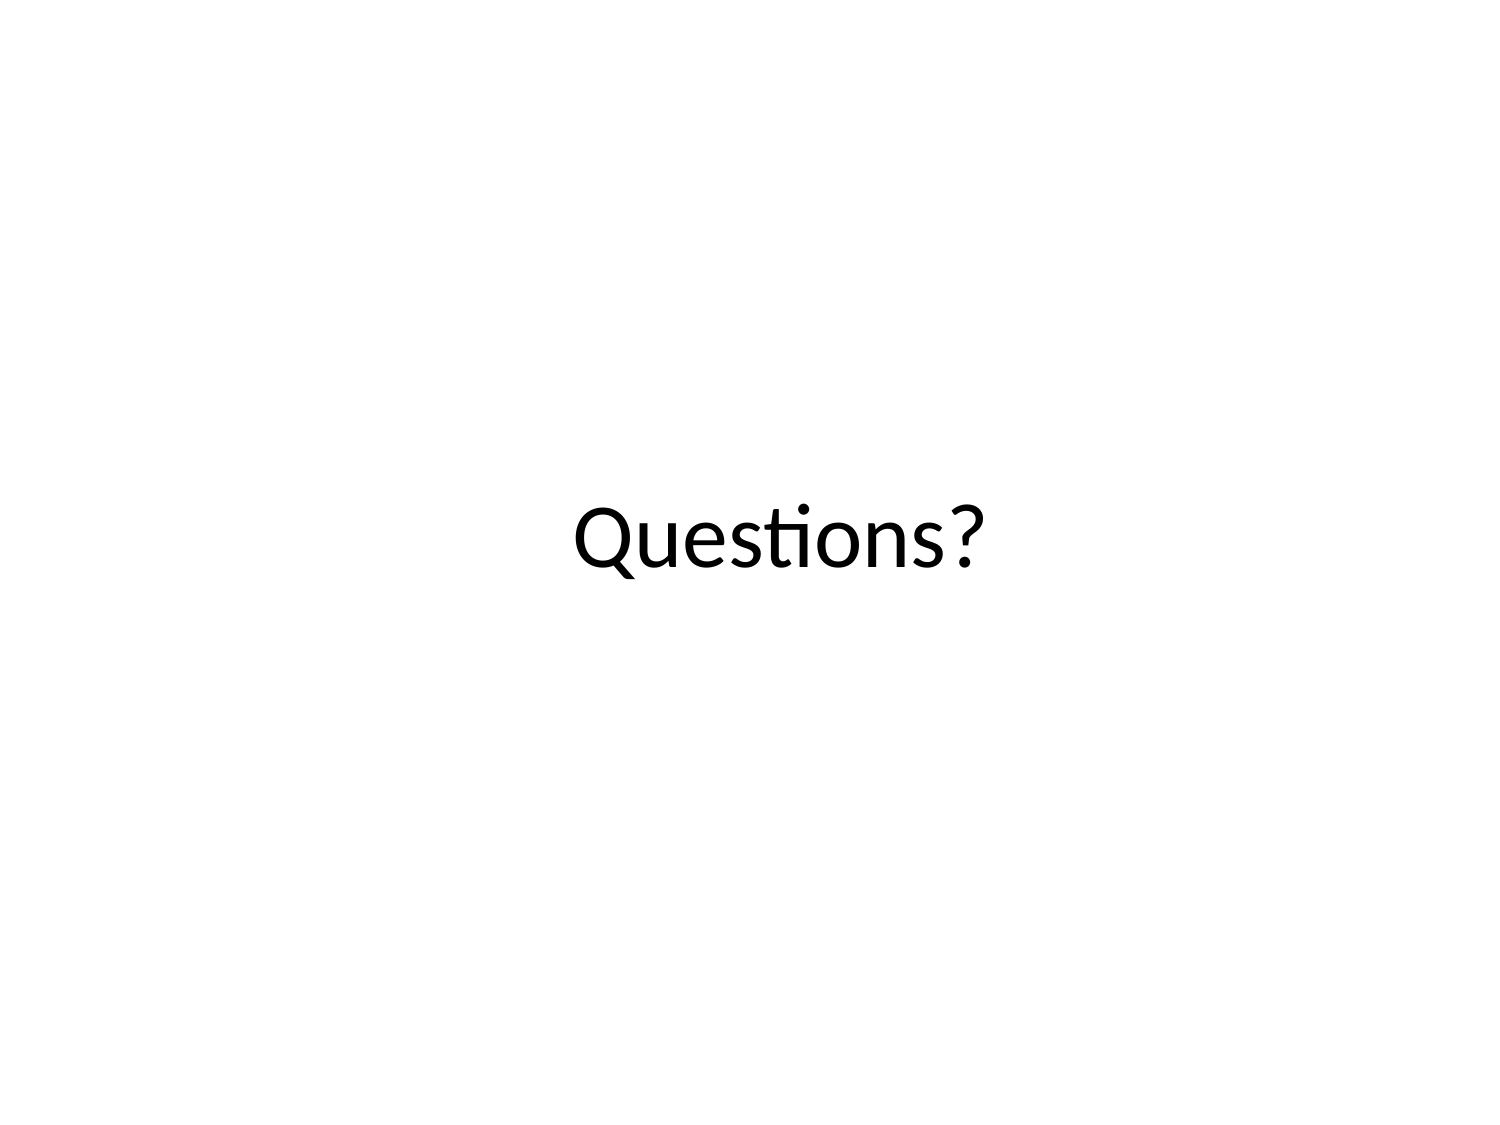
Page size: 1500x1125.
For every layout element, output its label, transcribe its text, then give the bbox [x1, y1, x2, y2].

title Questions? [106, 437, 1457, 625]
